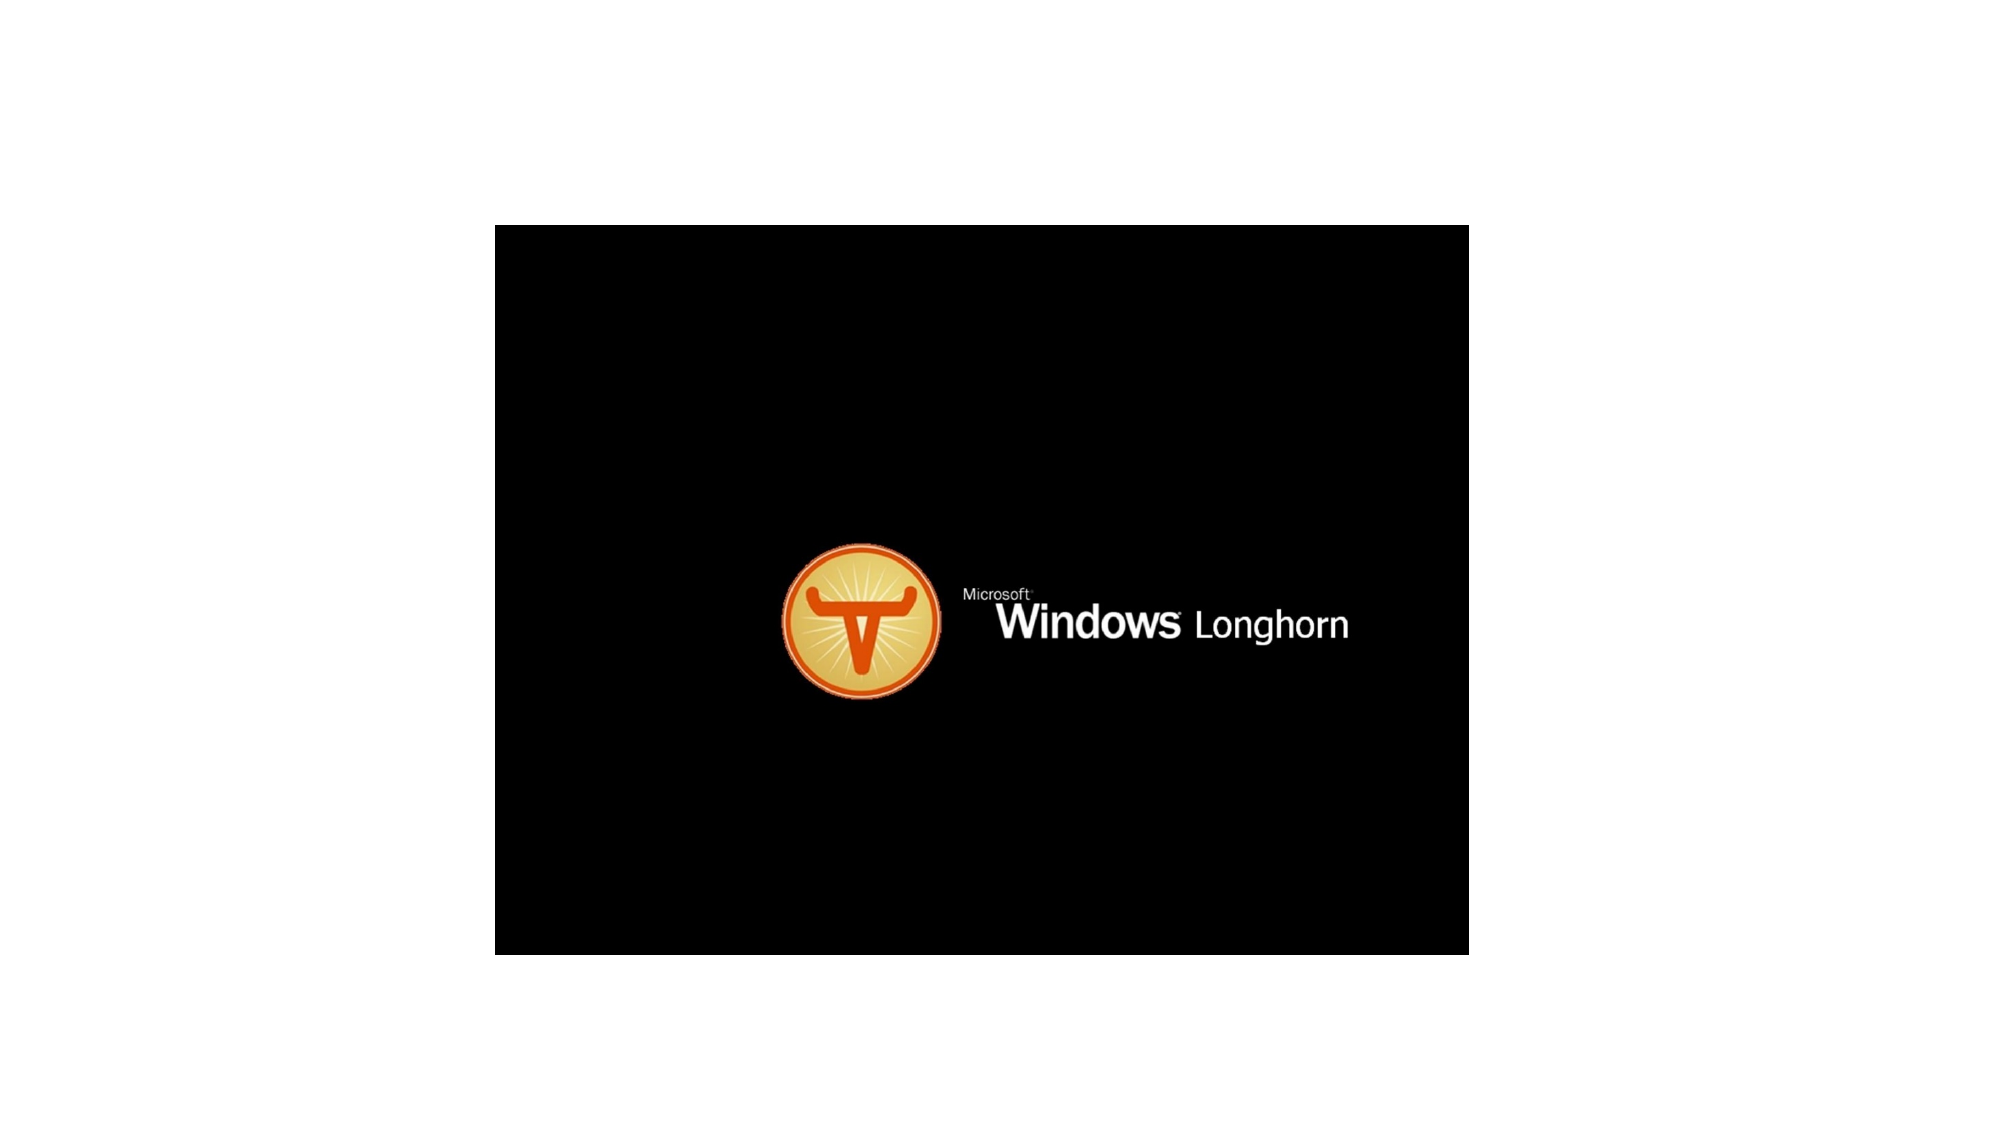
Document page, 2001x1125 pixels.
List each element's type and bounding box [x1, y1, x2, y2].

picture [495, 225, 1469, 955]
